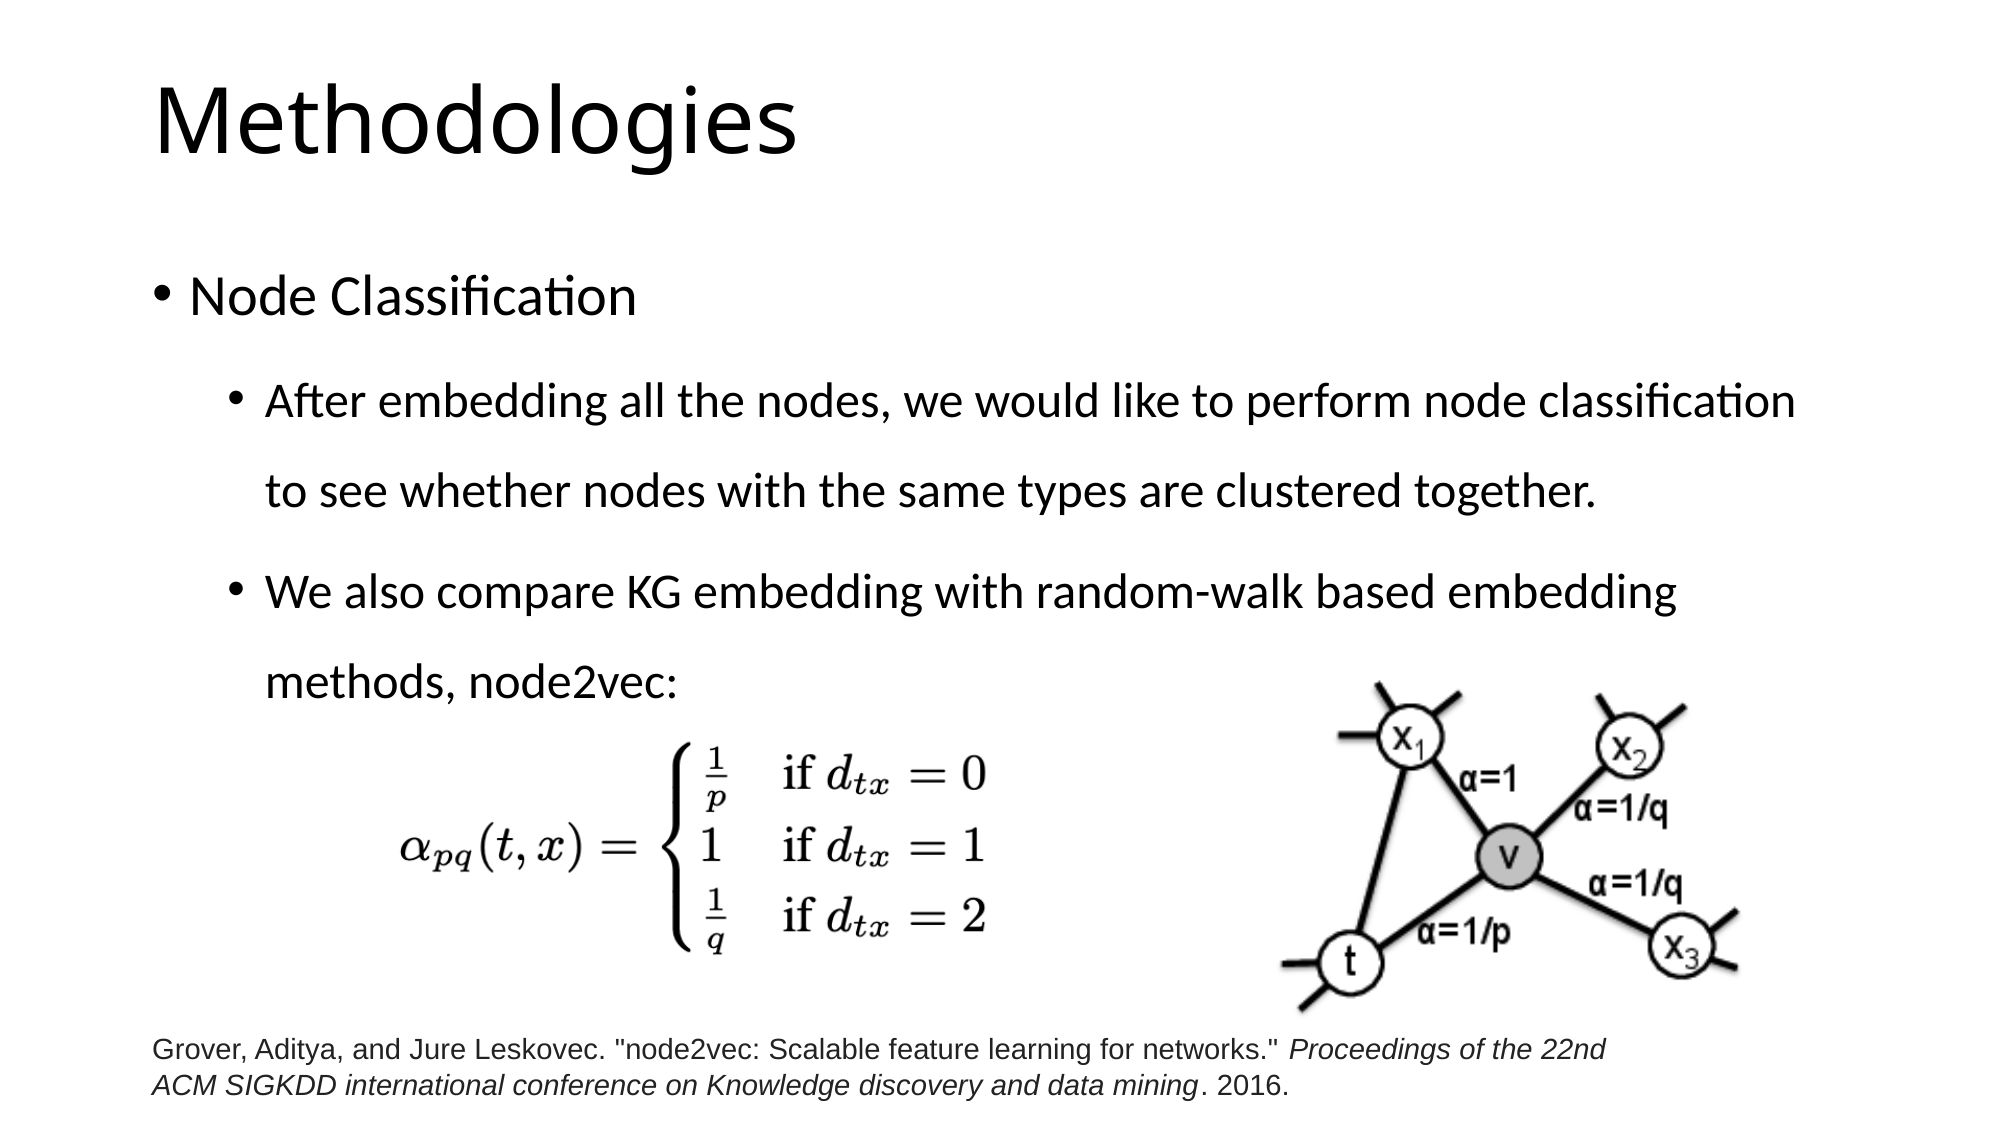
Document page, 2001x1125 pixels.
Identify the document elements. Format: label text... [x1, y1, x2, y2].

text_box Grover, Aditya, and Jure Leskovec. "node2vec: Scalable feature learning for networks." Proceedings of the 22nd ACM SIGKDD international conference on Knowledge discovery and data mining. 2016. [137, 1023, 1638, 1109]
list Node Classification After embedding all the nodes, we would like to perform node classification to see whether nodes with the same types are clustered together. We also compare KG embedding with random-walk based embedding methods, node2vec: [137, 214, 1863, 1014]
picture [377, 726, 1024, 969]
title Methodologies [137, 59, 1863, 189]
picture [1262, 677, 1778, 1024]
